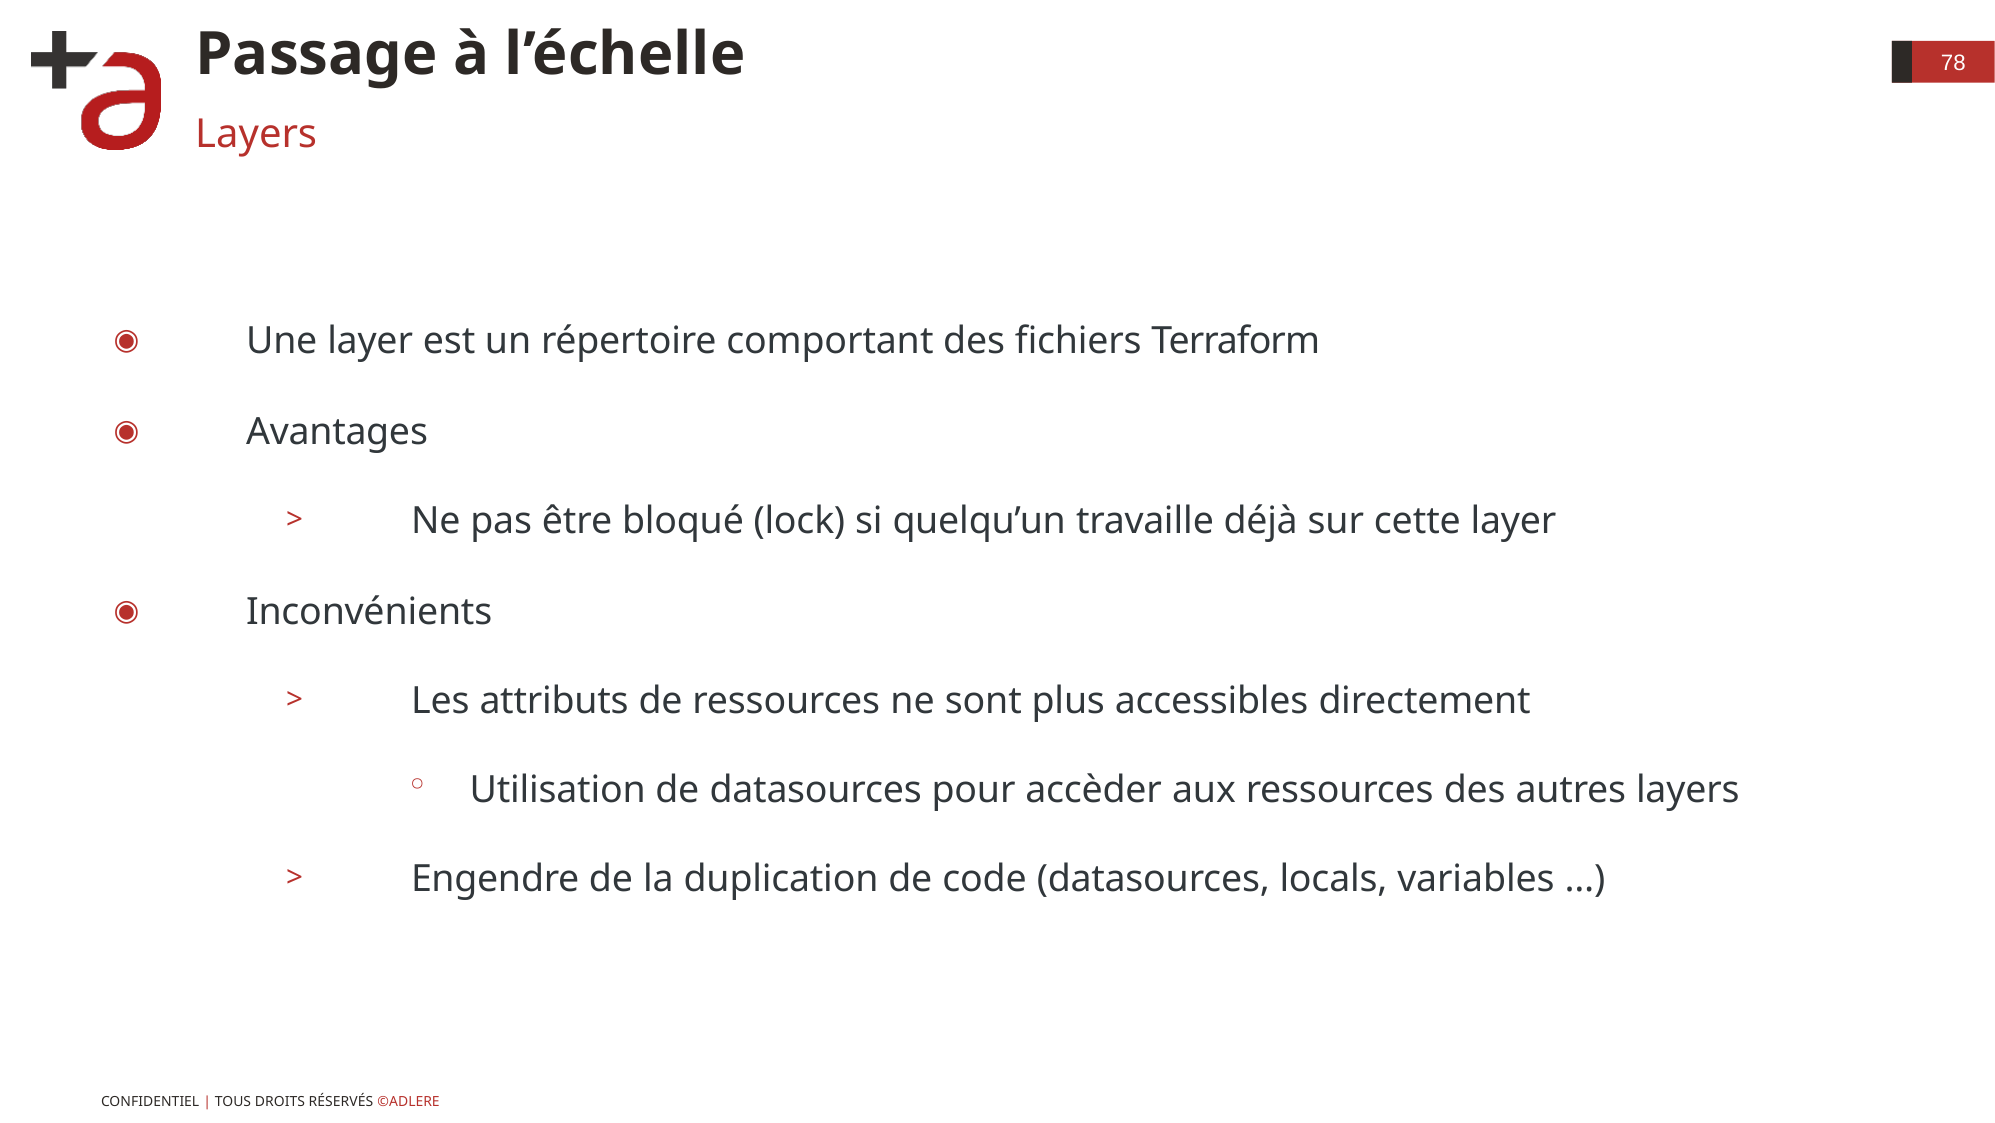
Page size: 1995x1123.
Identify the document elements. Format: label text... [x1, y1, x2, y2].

text_box Une layer est un répertoire comportant des fichiers Terraform Avantages Ne pas être bloqué (lock) si quelqu’un travaille déjà sur cette layer Inconvénients Les attributs de ressources ne sont plus accessibles directement Utilisation de datasources pour accèder aux ressources des autres layers Engendre de la duplication de code (datasources, locals, variables …) [96, 308, 1995, 907]
picture [31, 31, 161, 150]
title Passage à l’échelle [180, 23, 1838, 95]
slide_number 78 [1912, 41, 1995, 82]
subtitle Layers [180, 100, 1838, 172]
